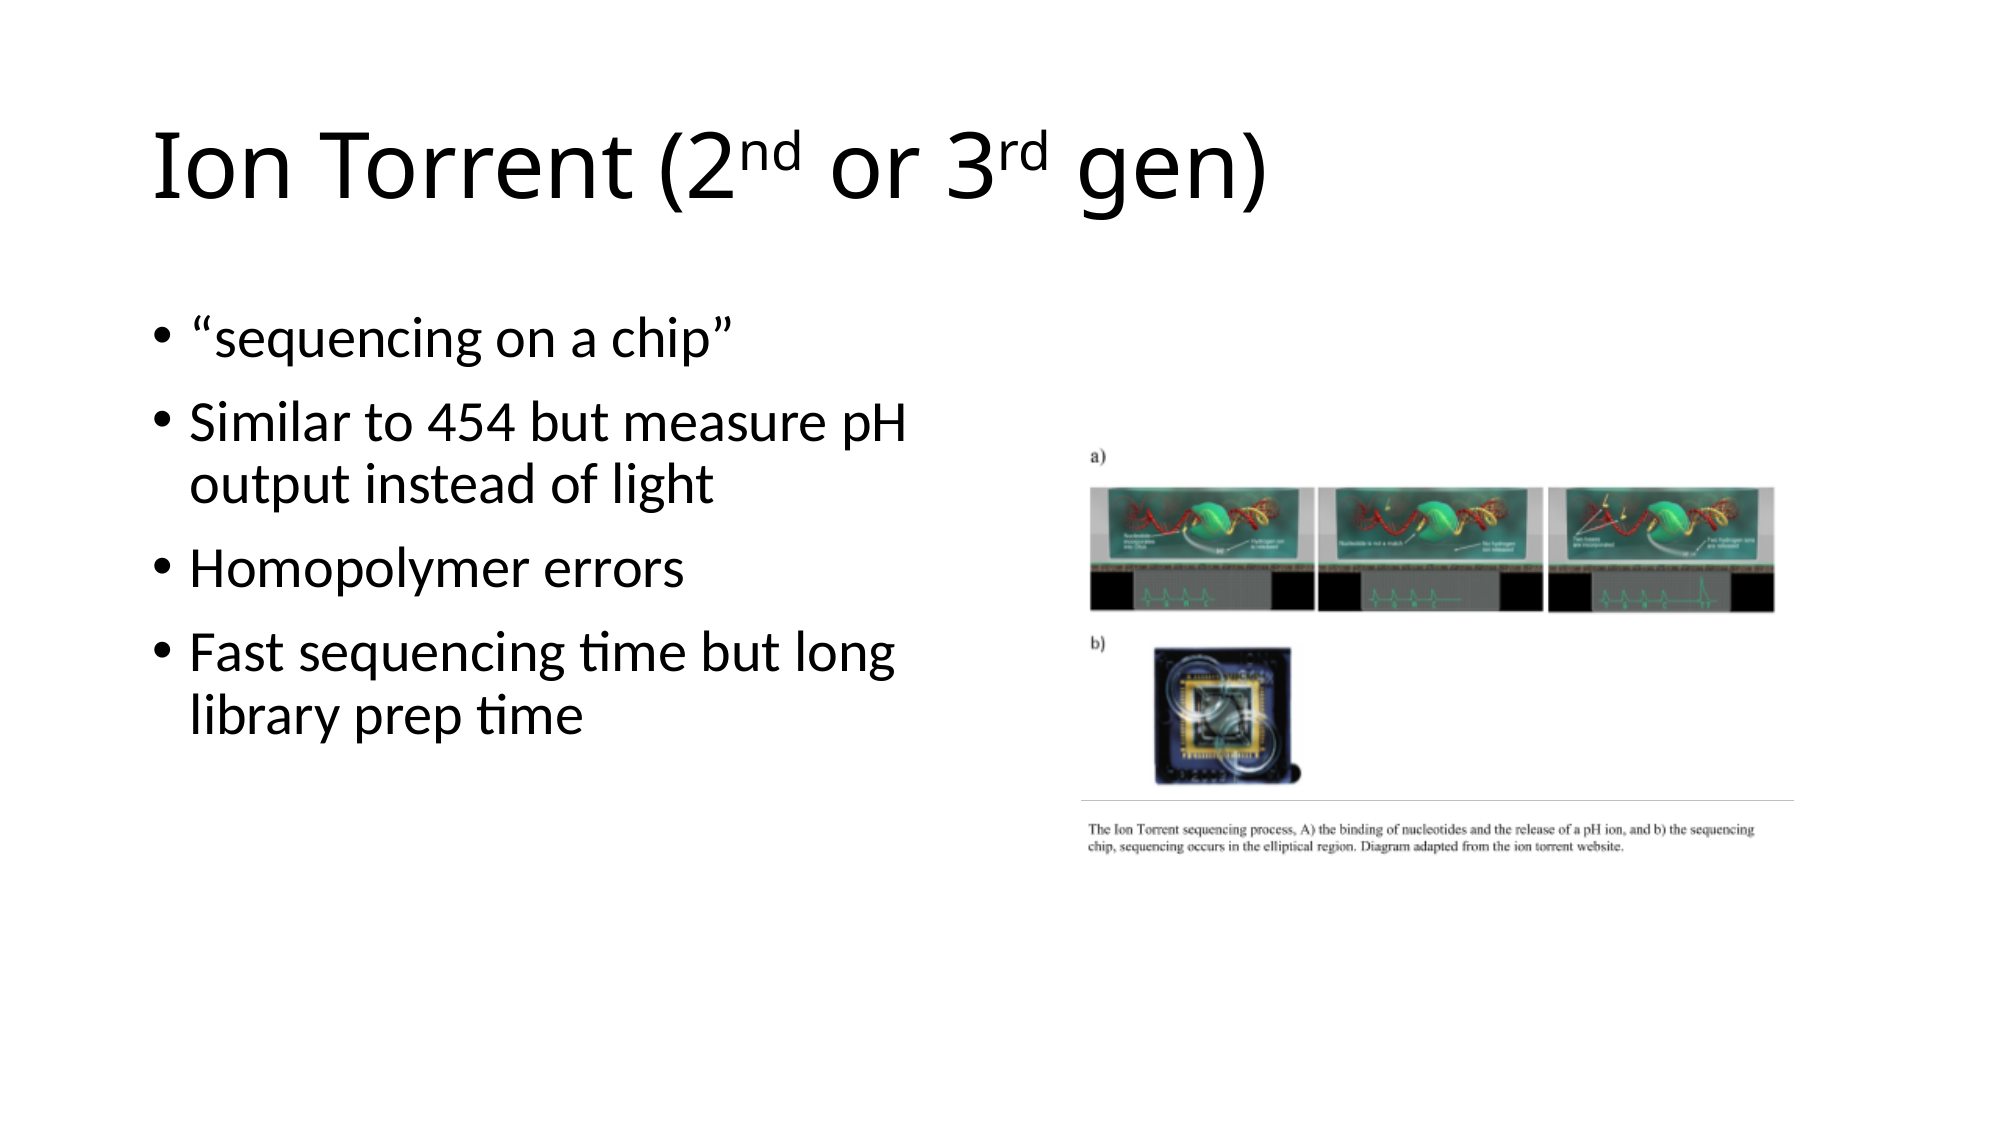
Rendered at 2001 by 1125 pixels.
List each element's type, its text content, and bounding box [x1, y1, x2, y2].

title Ion Torrent (2nd or 3rd gen) [137, 59, 1863, 278]
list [1081, 444, 1794, 869]
list “sequencing on a chip” Similar to 454 but measure pH output instead of light Homopolymer errors Fast sequencing time but long library prep time [137, 299, 988, 1014]
